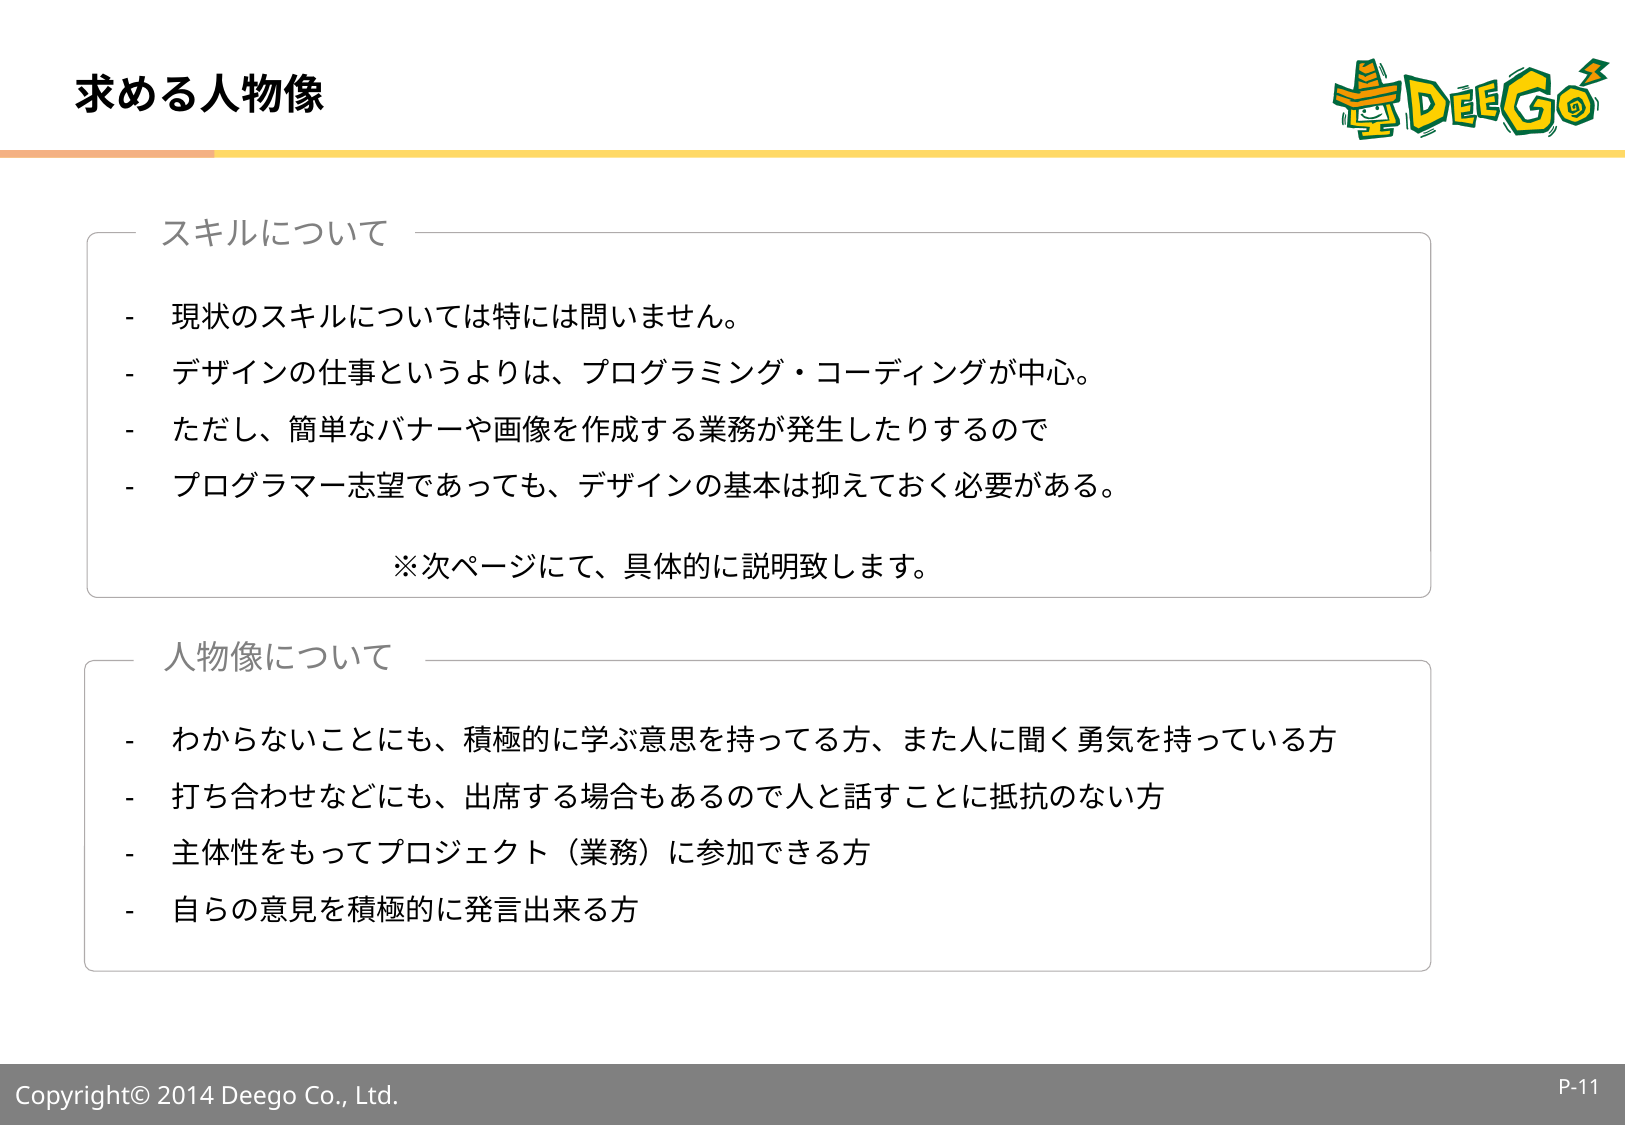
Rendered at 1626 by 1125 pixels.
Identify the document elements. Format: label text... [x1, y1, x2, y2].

slide_number P-10 [1389, 1057, 1616, 1118]
text_box [86, 232, 1432, 598]
text_box スキルについて [135, 204, 415, 260]
text_box [83, 659, 1432, 972]
picture [1330, 44, 1614, 140]
text_box 人物像について [133, 629, 426, 684]
text_box 求める人物像 [59, 51, 1354, 126]
